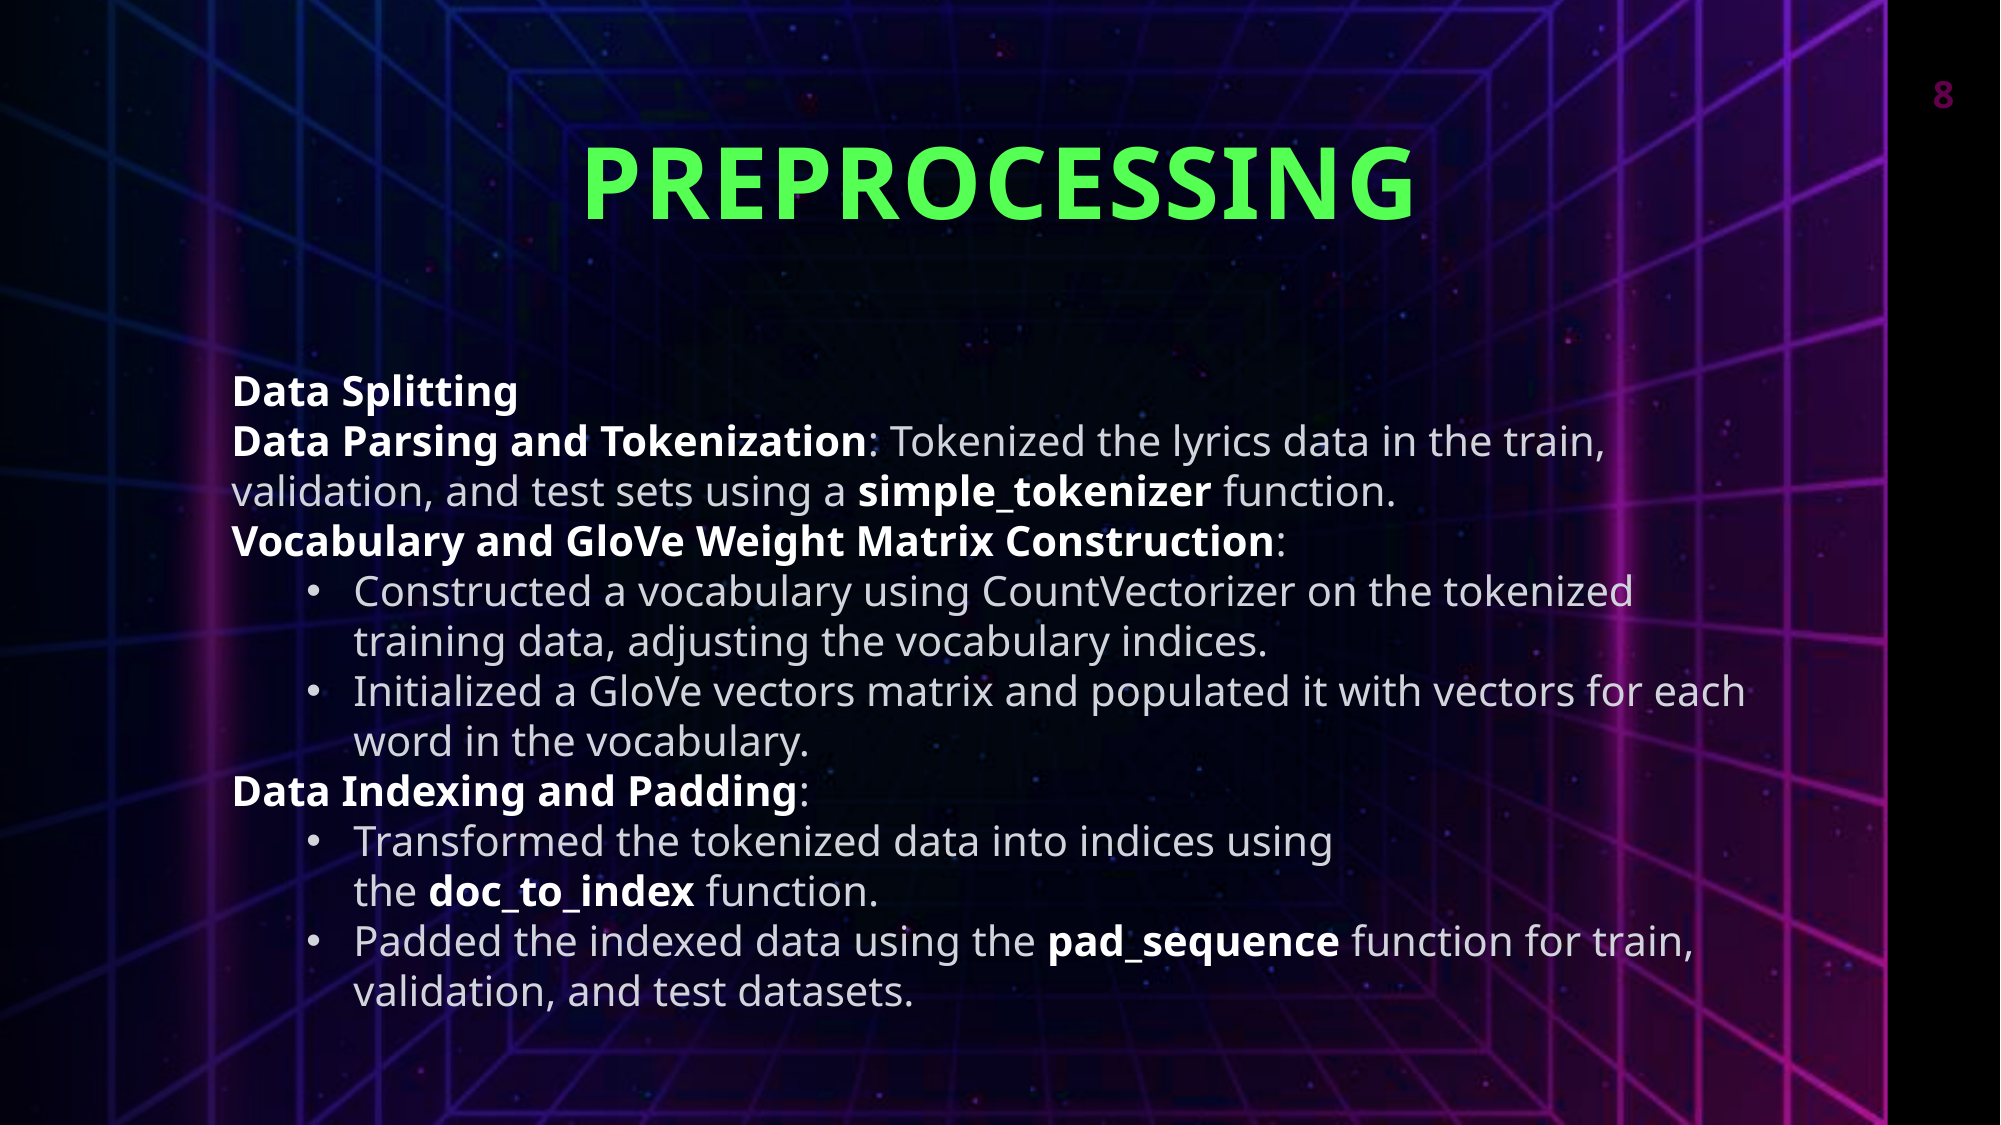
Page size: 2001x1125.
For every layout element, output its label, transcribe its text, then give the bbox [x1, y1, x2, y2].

slide_number 8 [1887, 50, 2000, 143]
text_box Data Splitting Data Parsing and Tokenization: Tokenized the lyrics data in the train, validation, and test sets using a simple_tokenizer function. Vocabulary and GloVe Weight Matrix Construction: Constructed a vocabulary using CountVectorizer on the tokenized training data, adjusting the vocabulary indices. Initialized a GloVe vectors matrix and populated it with vectors for each word in the vocabulary. Data Indexing and Padding: Transformed the tokenized data into indices using the doc_to_index function. Padded the indexed data using the pad_sequence function for train, validation, and test datasets. [216, 357, 1782, 1123]
title PreProcessing [174, 67, 1825, 308]
picture [33, 0, 1887, 1125]
